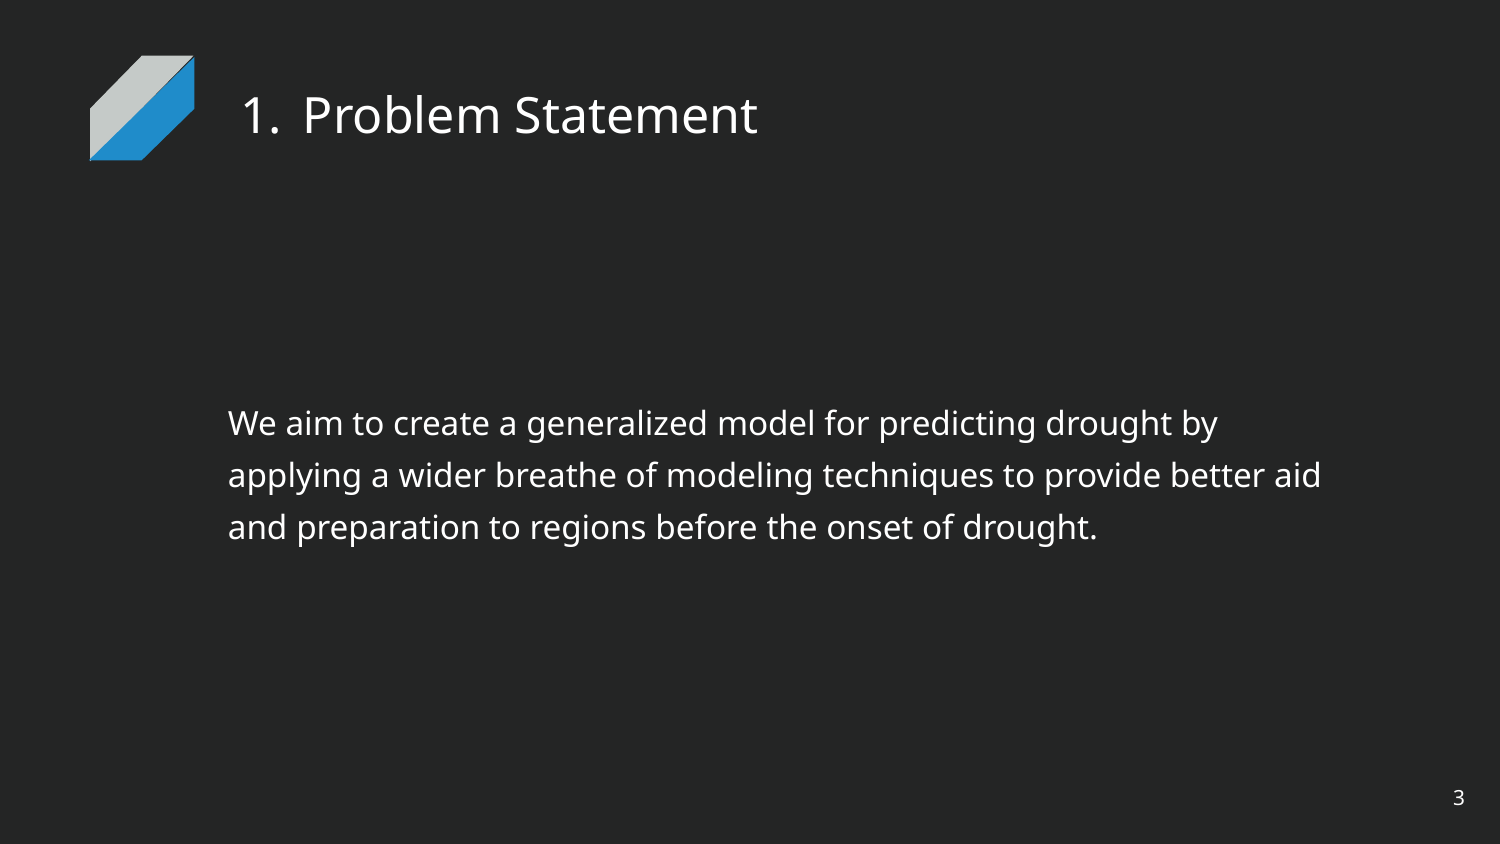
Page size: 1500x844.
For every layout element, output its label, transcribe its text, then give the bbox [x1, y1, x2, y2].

title Problem Statement [212, 64, 1368, 215]
list We aim to create a generalized model for predicting drought by applying a wider breathe of modeling techniques to provide better aid and preparation to regions before the onset of drought. [212, 236, 1368, 714]
slide_number ‹#› [1389, 764, 1480, 830]
